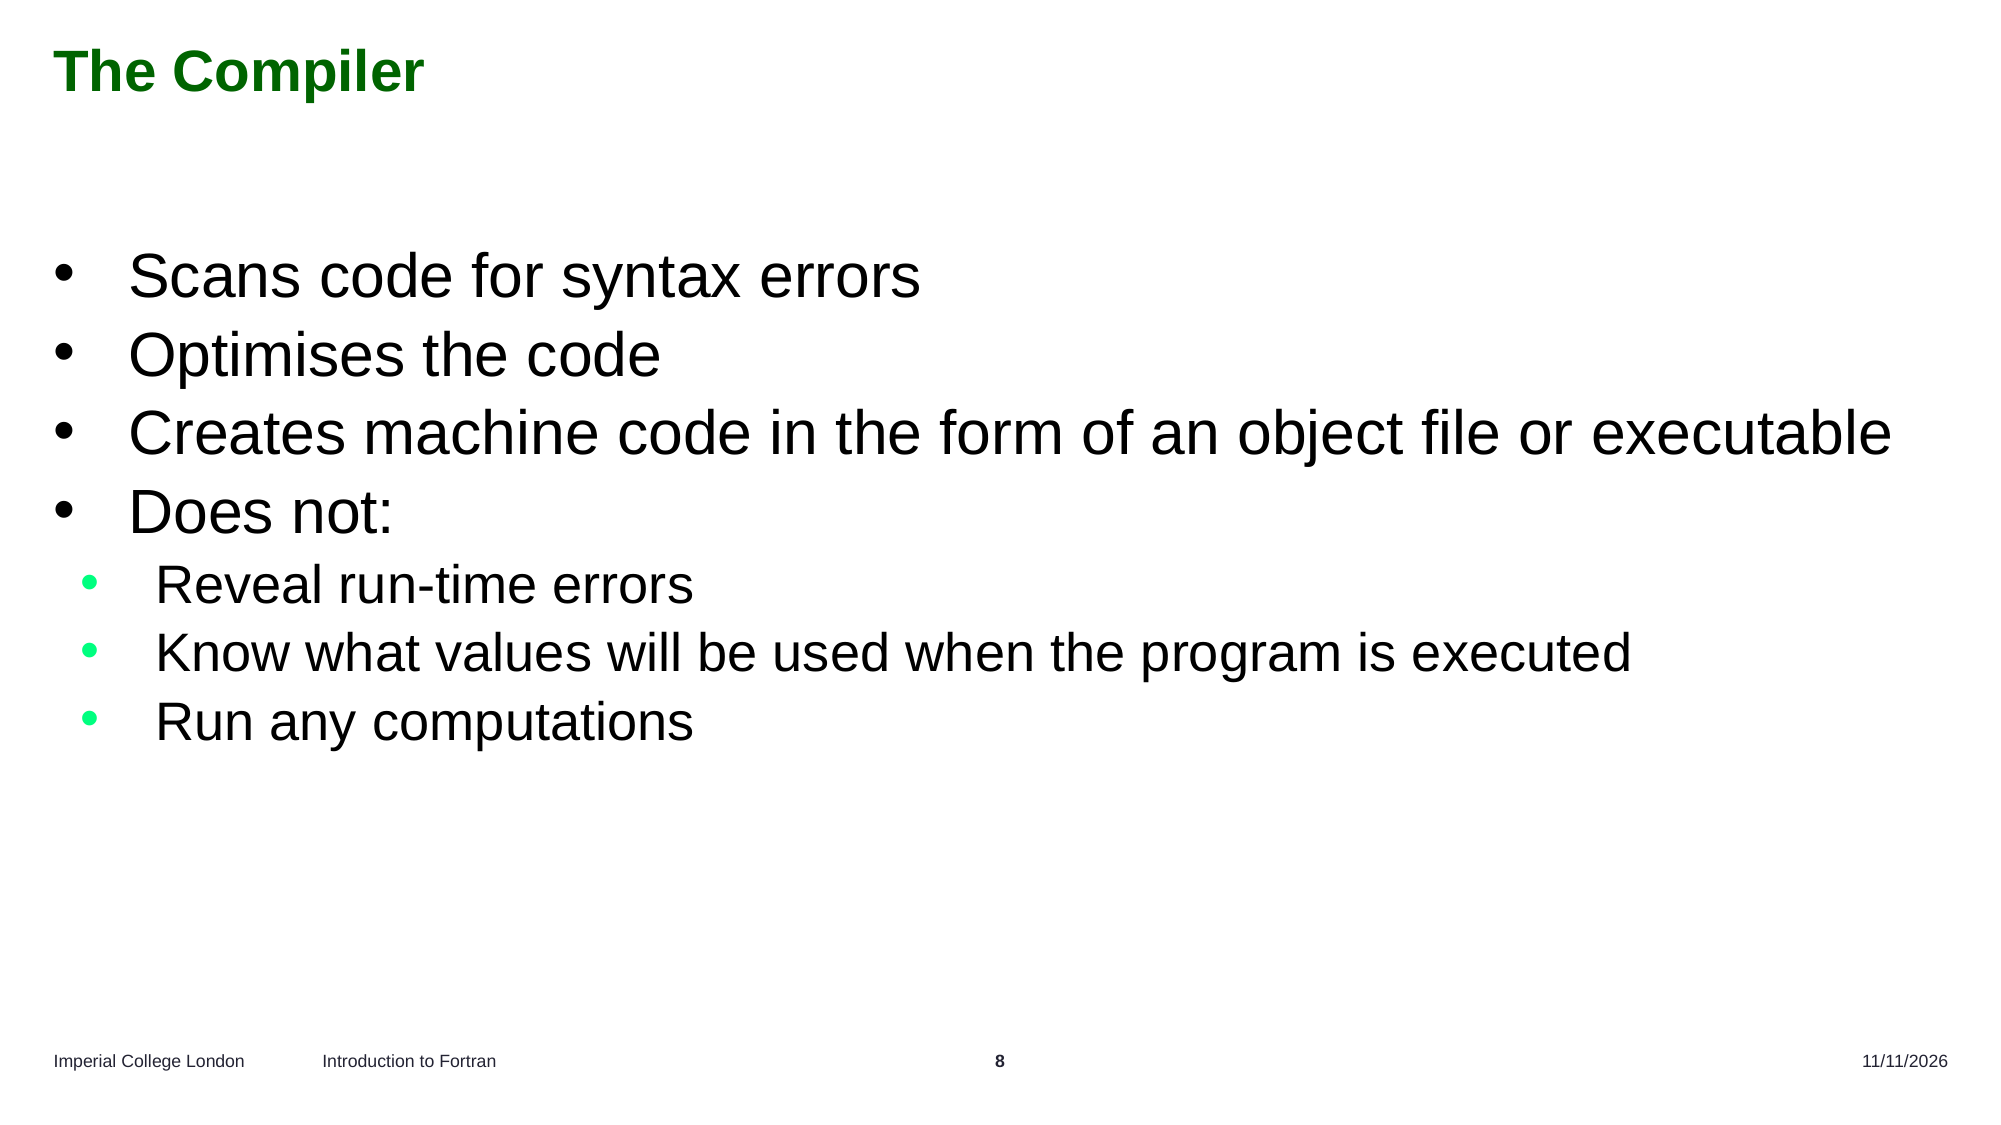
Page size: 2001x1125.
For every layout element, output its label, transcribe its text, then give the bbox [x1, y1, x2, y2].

footer Introduction to Fortran [322, 1048, 884, 1072]
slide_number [1745, 1048, 1948, 1072]
slide_number 8 [973, 1048, 1027, 1072]
title The Compiler [53, 41, 1947, 104]
list Scans code for syntax errors Optimises the code Creates machine code in the form of an object file or executable Does not: Reveal run-time errors Know what values will be used when the program is executed Run any computations [53, 231, 1948, 1002]
